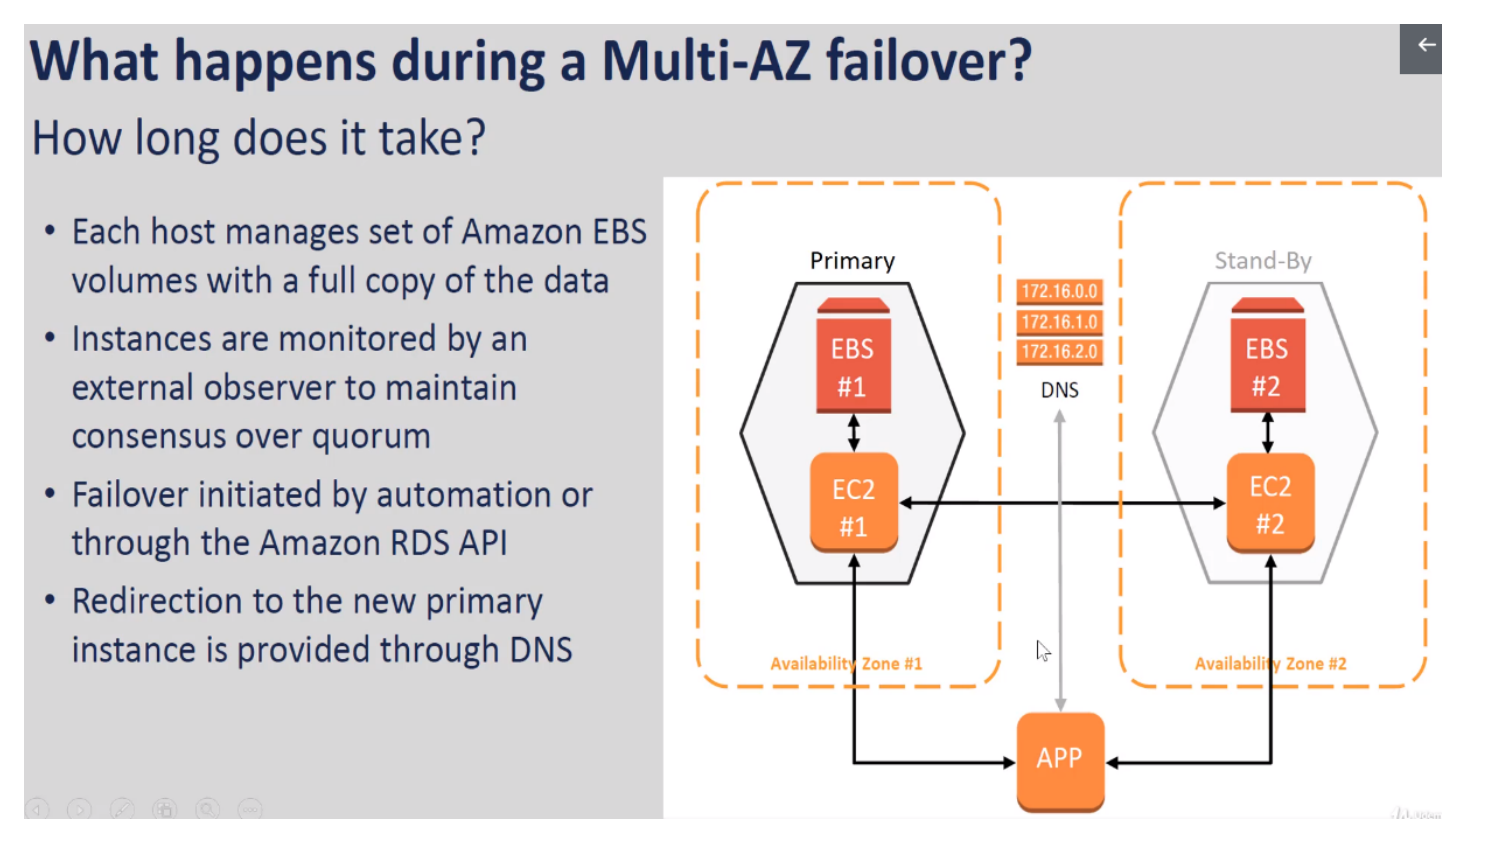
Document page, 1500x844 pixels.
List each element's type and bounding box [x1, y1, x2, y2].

picture [24, 24, 1442, 819]
